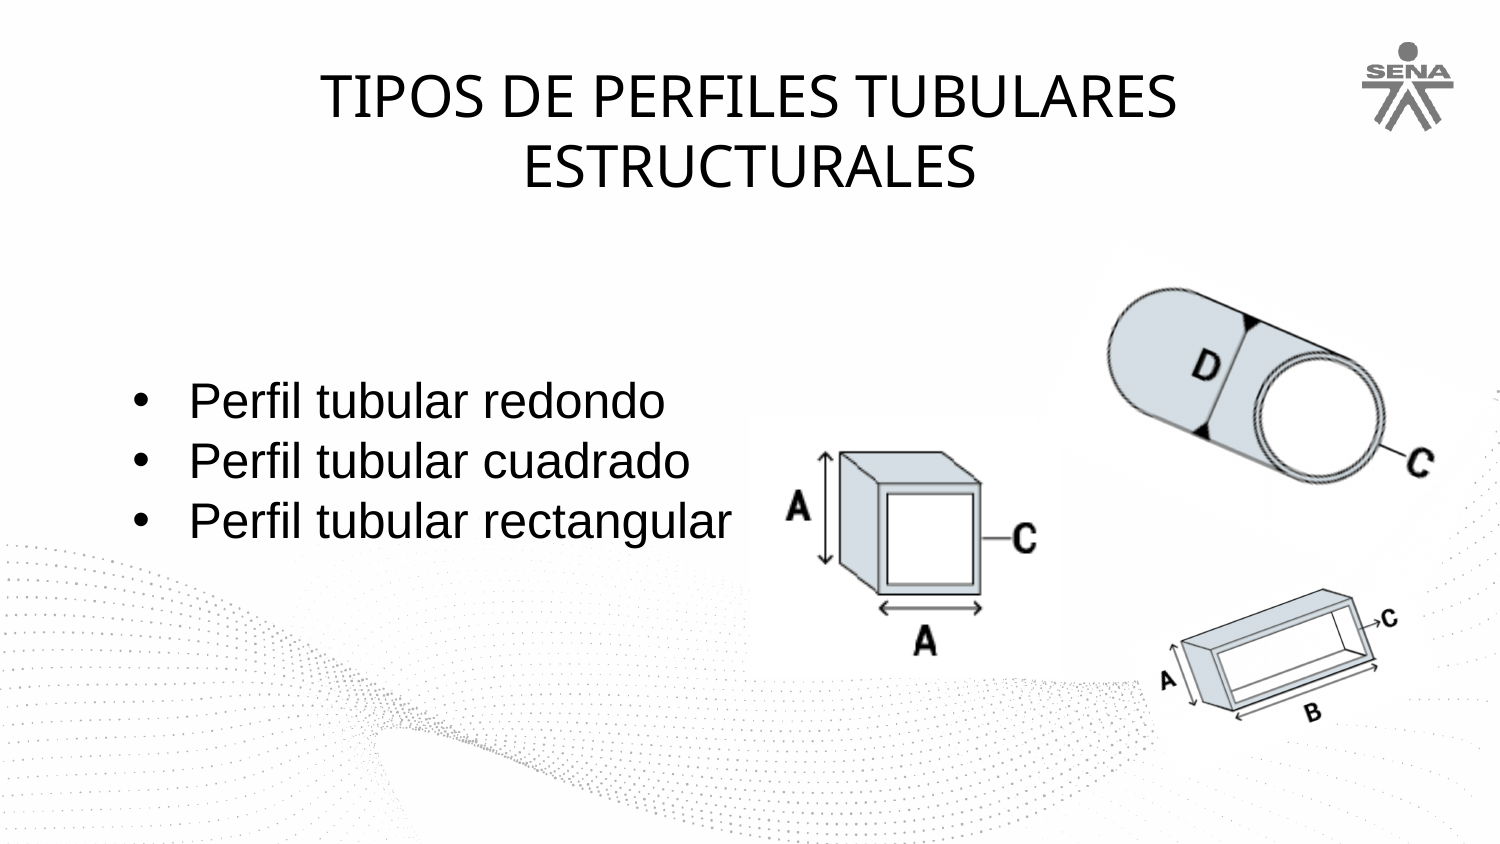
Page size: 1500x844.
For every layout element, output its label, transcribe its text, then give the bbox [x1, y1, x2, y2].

text_box TIPOS DE PERFILES TUBULARES ESTRUCTURALES [163, 51, 1337, 207]
picture [749, 310, 1482, 679]
text_box Perfil tubular redondo Perfil tubular cuadrado Perfil tubular rectangular [117, 361, 750, 557]
picture [1141, 592, 1429, 739]
